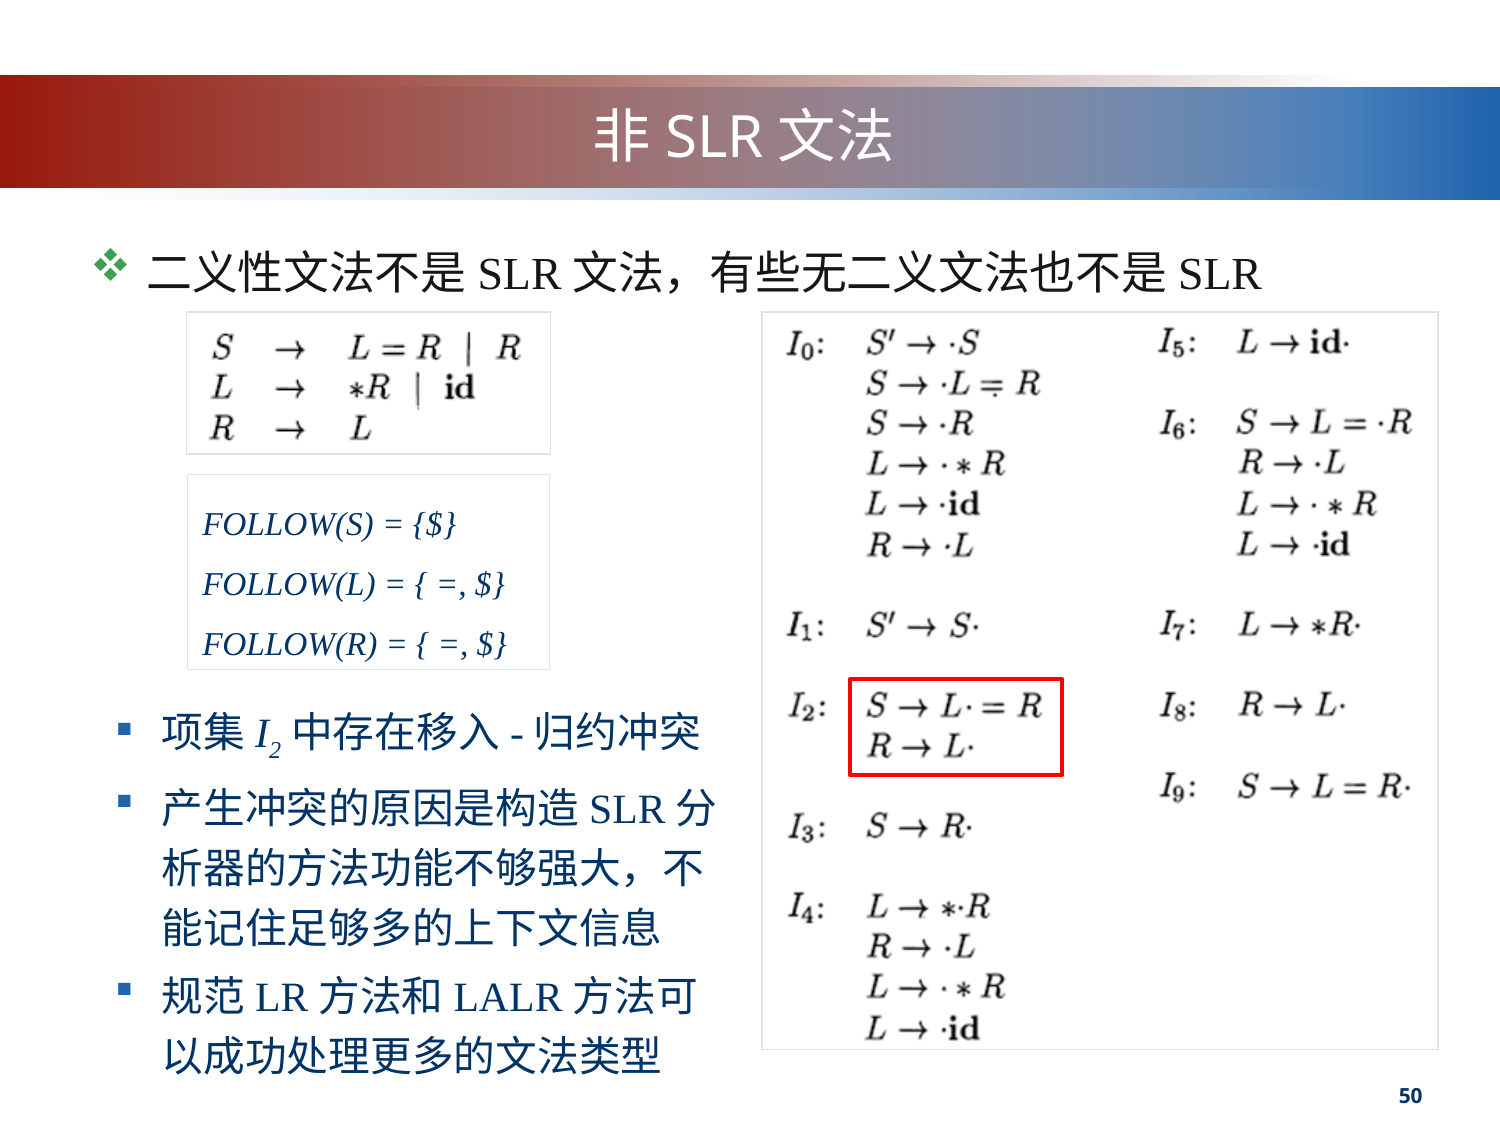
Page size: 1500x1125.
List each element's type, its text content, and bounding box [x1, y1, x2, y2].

text_box FOLLOW(S) = {$} FOLLOW(L) = { =, $} FOLLOW(R) = { =, $} [187, 474, 550, 670]
slide_number 50 [1087, 1074, 1438, 1117]
text_box 项集I2中存在移入-归约冲突 产生冲突的原因是构造SLR分析器的方法功能不够强大，不能记住足够多的上下文信息 规范LR方法和LALR方法可以成功处理更多的文法类型 [99, 687, 750, 1100]
picture [762, 312, 1438, 1049]
title 非SLR文法 [137, 87, 1350, 180]
picture [187, 312, 551, 454]
list 二义性文法不是SLR文法，有些无二义文法也不是SLR [75, 224, 1425, 300]
